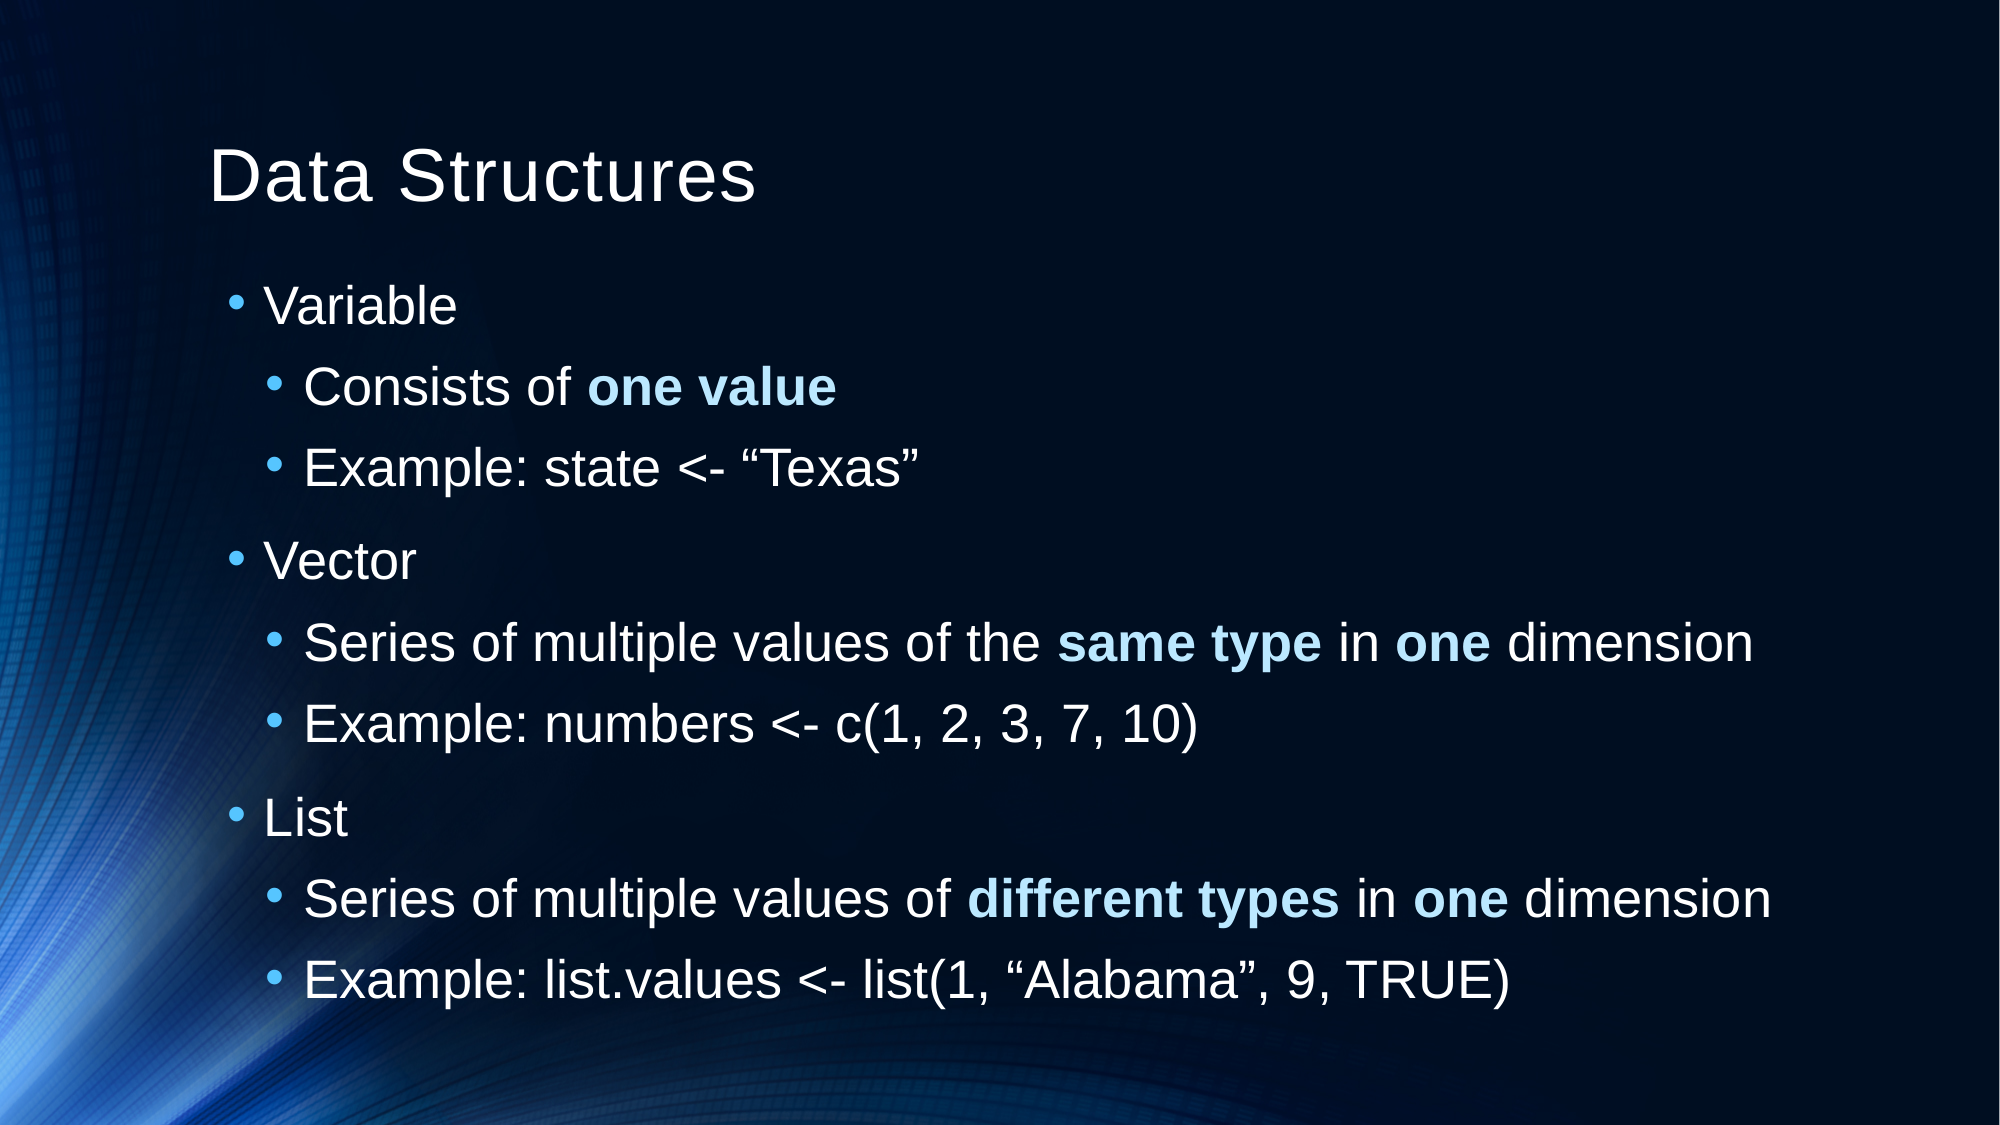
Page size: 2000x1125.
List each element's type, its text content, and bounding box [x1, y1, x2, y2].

title Data Structures [193, 0, 1725, 225]
list Variable Consists of one value Example: state <- “Texas” Vector Series of multiple values of the same type in one dimension Example: numbers <- c(1, 2, 3, 7, 10) List Series of multiple values of different types in one dimension Example: list.values <- list(1, “Alabama”, 9, TRUE) [212, 275, 1850, 1038]
picture [0, 0, 2000, 1125]
